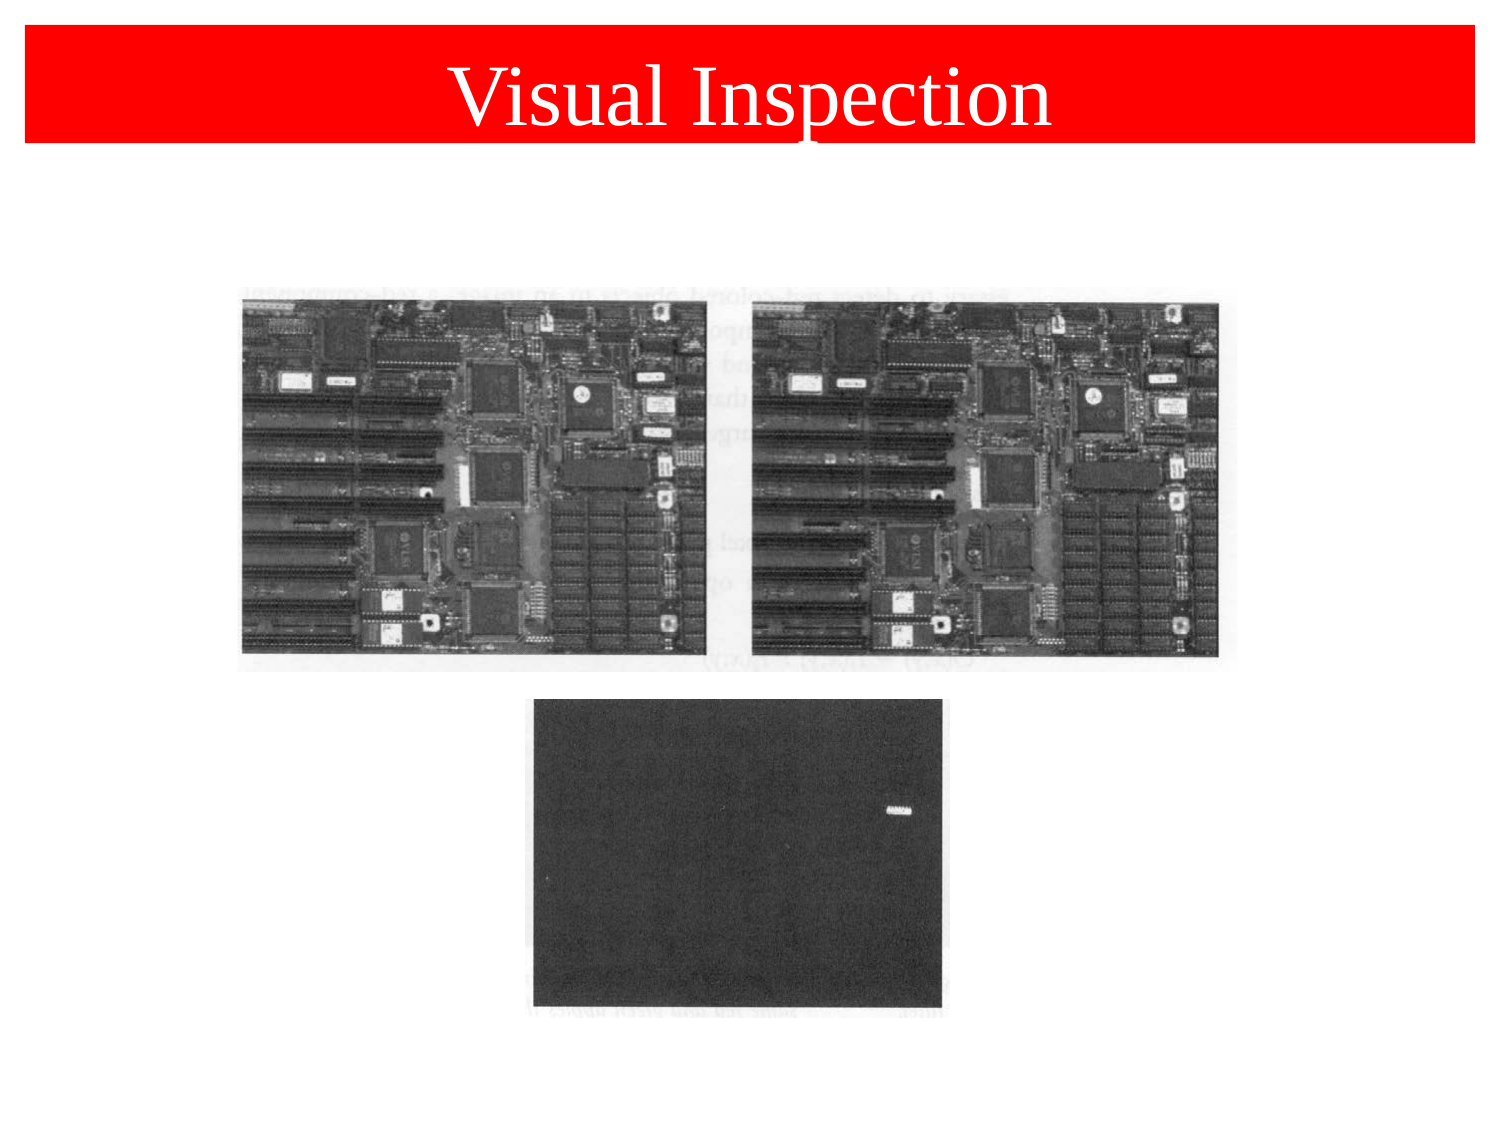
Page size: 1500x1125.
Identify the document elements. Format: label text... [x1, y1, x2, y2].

text_box Visual Inspection [24, 24, 1475, 144]
text_box [525, 699, 950, 1018]
text_box [237, 287, 1238, 672]
